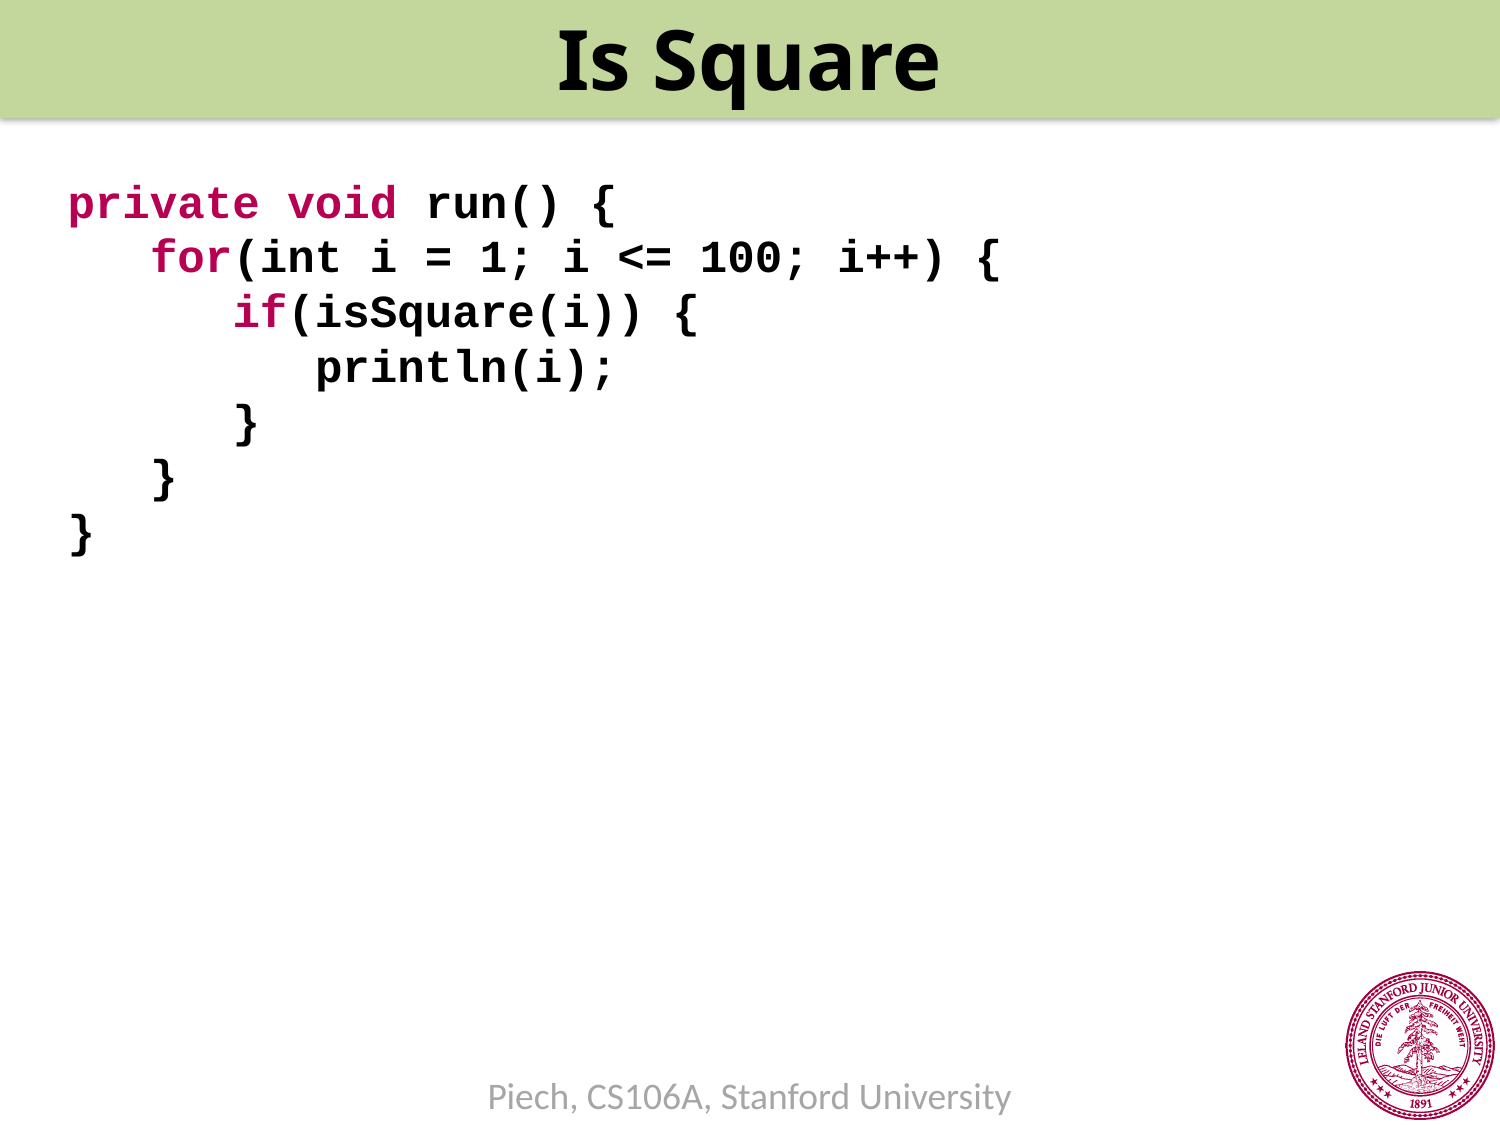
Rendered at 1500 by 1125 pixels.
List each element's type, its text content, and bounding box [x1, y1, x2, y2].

list private void run() { for(int i = 1; i <= 100; i++) { if(isSquare(i)) { println(i); } } } [52, 129, 1451, 829]
text_box Is Square [0, 0, 1500, 122]
picture [1345, 971, 1495, 1120]
